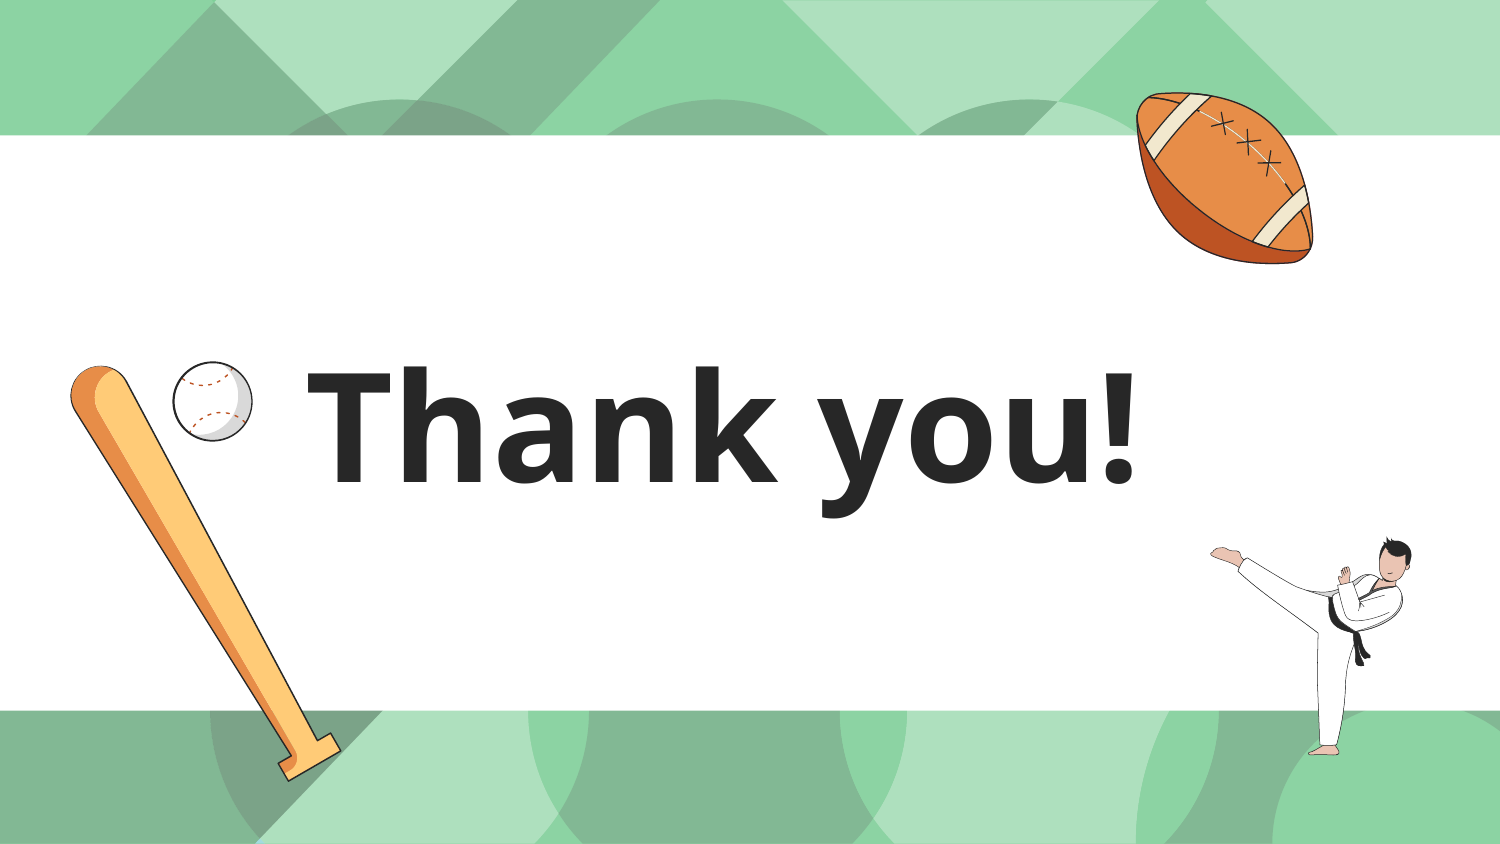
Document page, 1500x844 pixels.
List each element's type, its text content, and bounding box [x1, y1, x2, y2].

title Thank you! [557, 241, 1210, 603]
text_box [1136, 92, 1314, 265]
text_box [1209, 535, 1413, 756]
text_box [0, 226, 553, 844]
